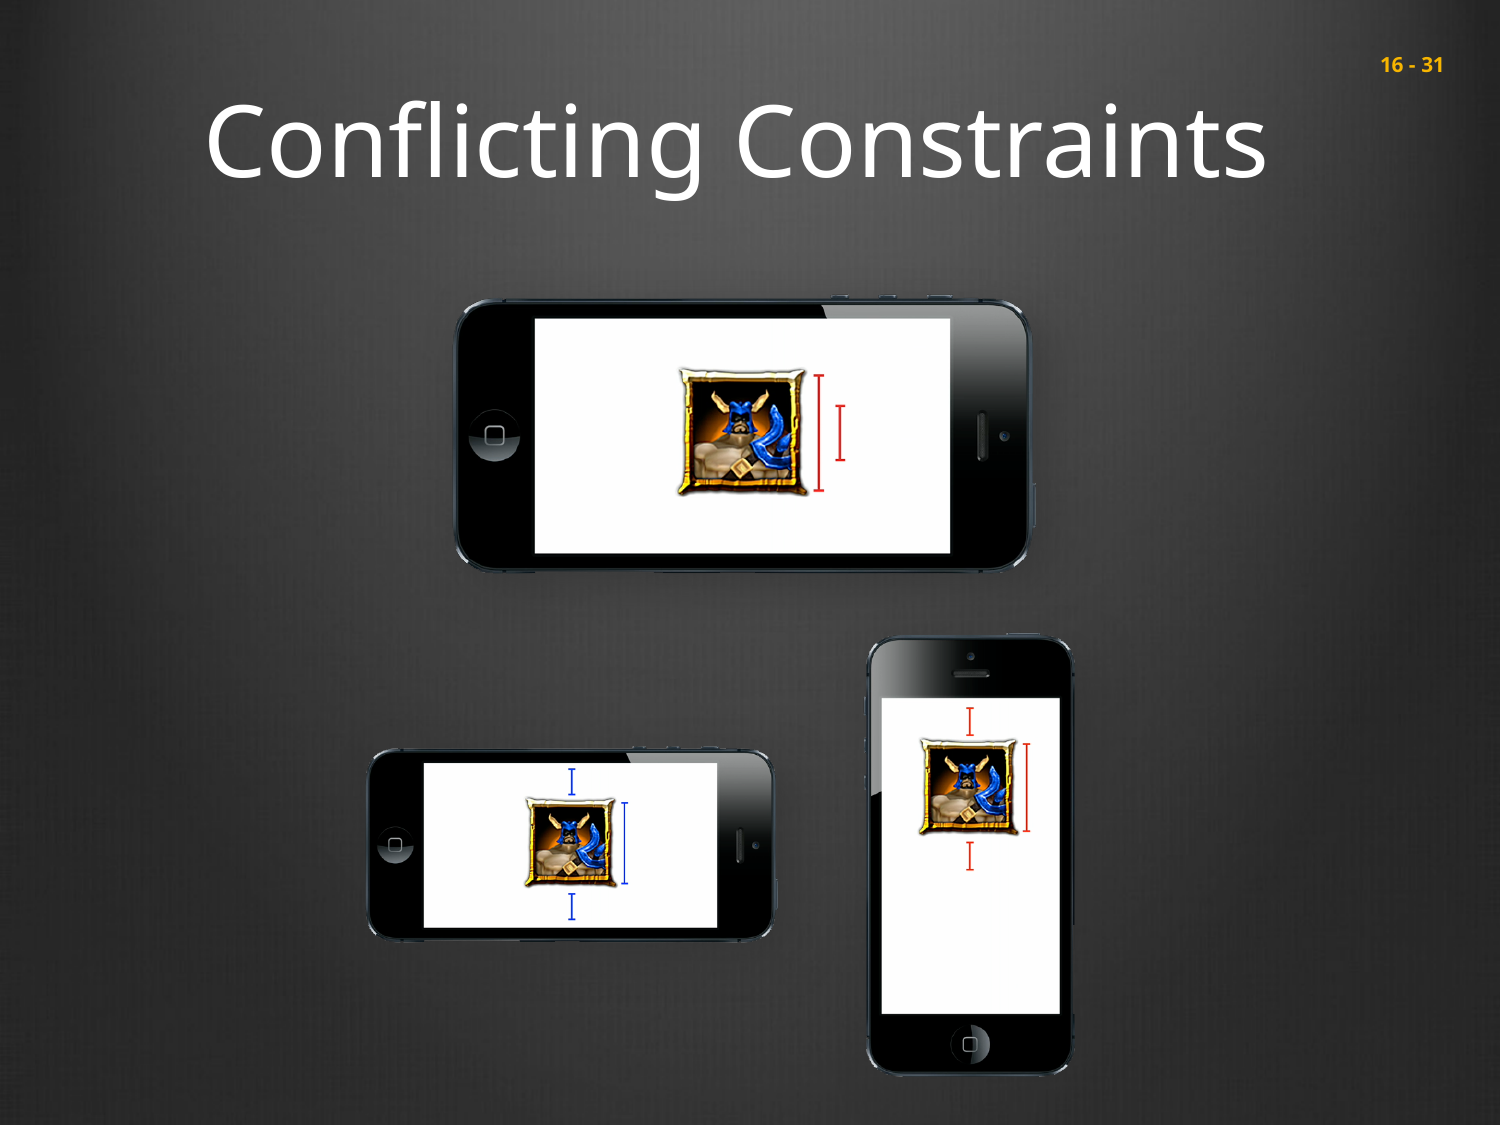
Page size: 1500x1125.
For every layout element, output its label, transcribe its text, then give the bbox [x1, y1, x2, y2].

text_box 16 - 31 [1306, 43, 1460, 86]
picture [353, 739, 790, 951]
picture [855, 627, 1082, 1086]
picture [433, 281, 1050, 585]
title Conflicting Constraints [112, 19, 1388, 255]
